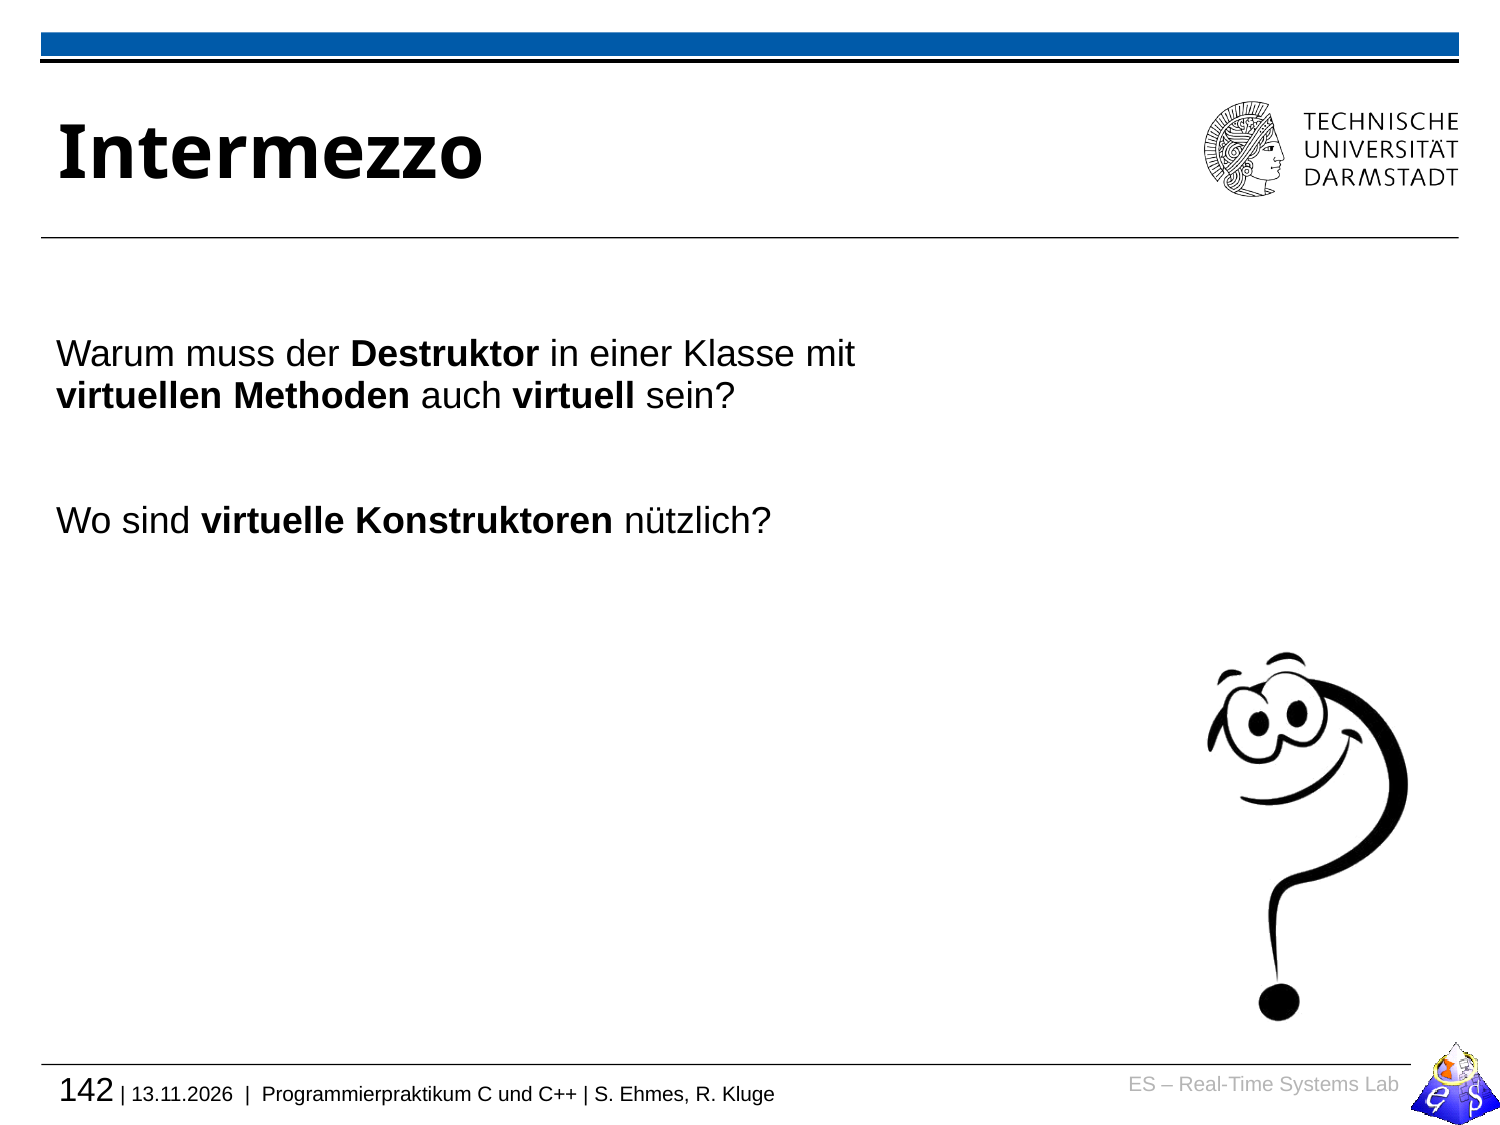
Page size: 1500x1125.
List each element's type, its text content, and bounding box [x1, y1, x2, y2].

picture [1187, 84, 1483, 214]
picture [1411, 1041, 1500, 1125]
picture [1104, 645, 1483, 1024]
title Intermezzo [58, 80, 1187, 218]
text_box Warum muss der Destruktor in einer Klasse mit virtuellen Methoden auch virtuell sein? Wo sind virtuelle Konstruktoren nützlich? [41, 325, 987, 550]
